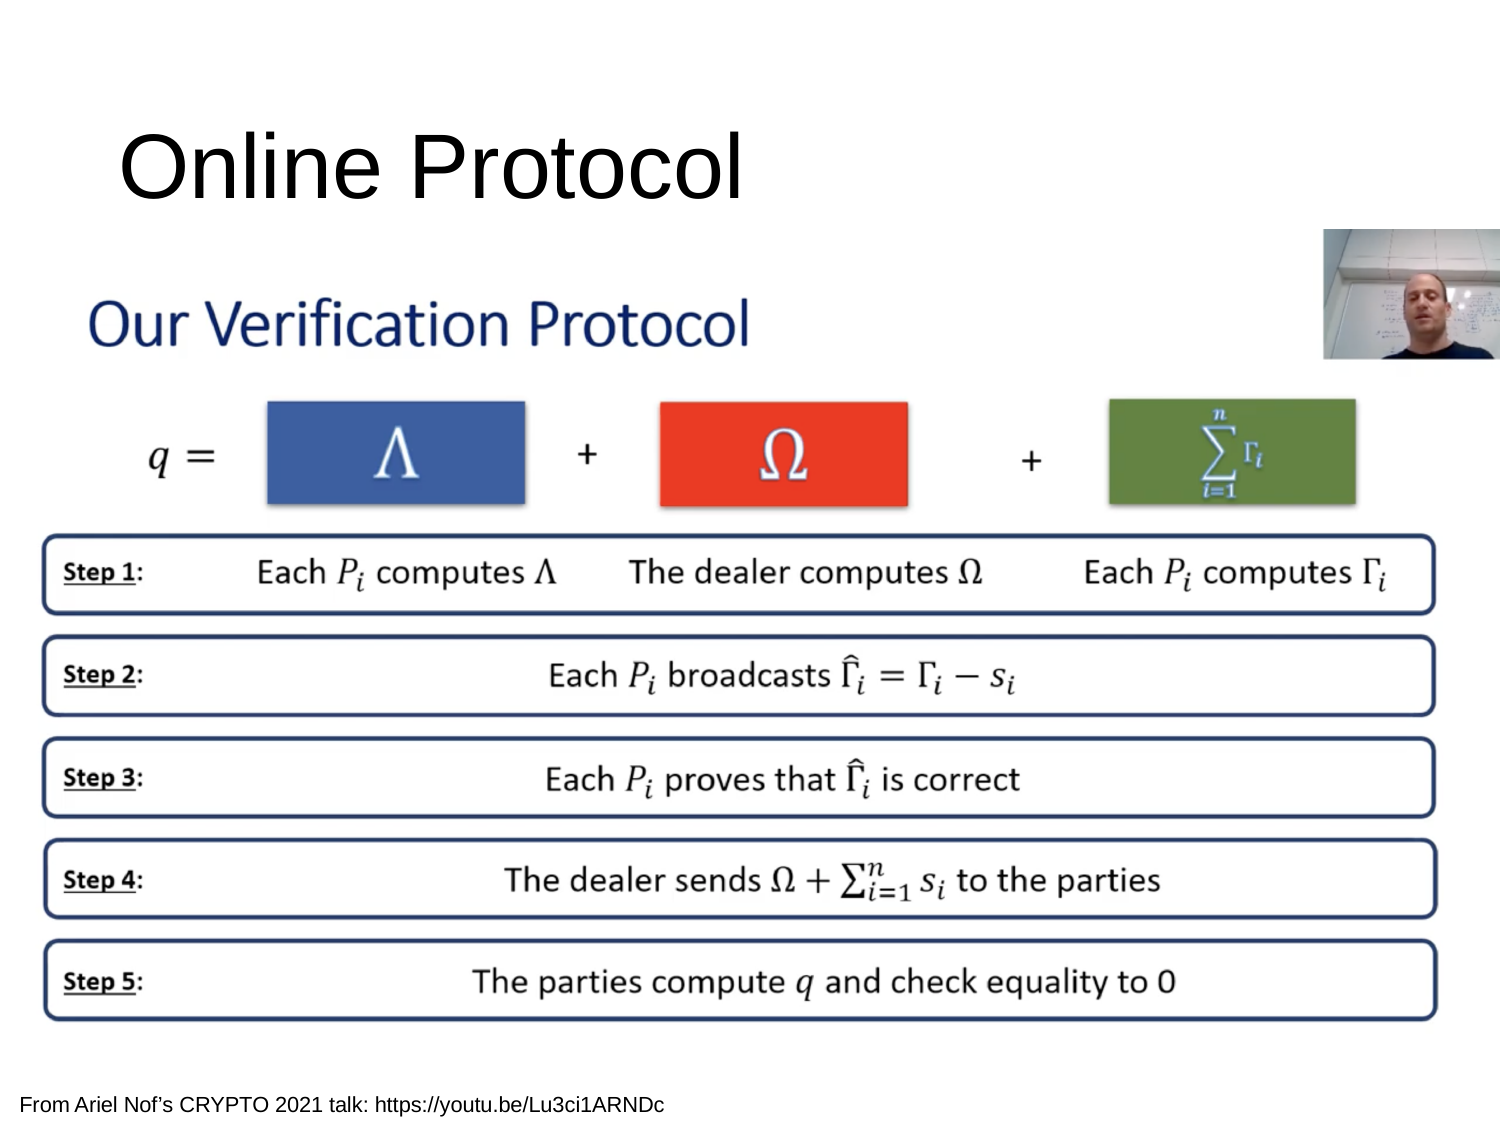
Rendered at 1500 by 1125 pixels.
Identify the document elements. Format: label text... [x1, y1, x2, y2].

text_box From Ariel Nof’s CRYPTO 2021 talk: https://youtu.be/Lu3ci1ARNDc [4, 1083, 681, 1125]
title Online Protocol [103, 59, 1397, 228]
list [0, 228, 1500, 1066]
